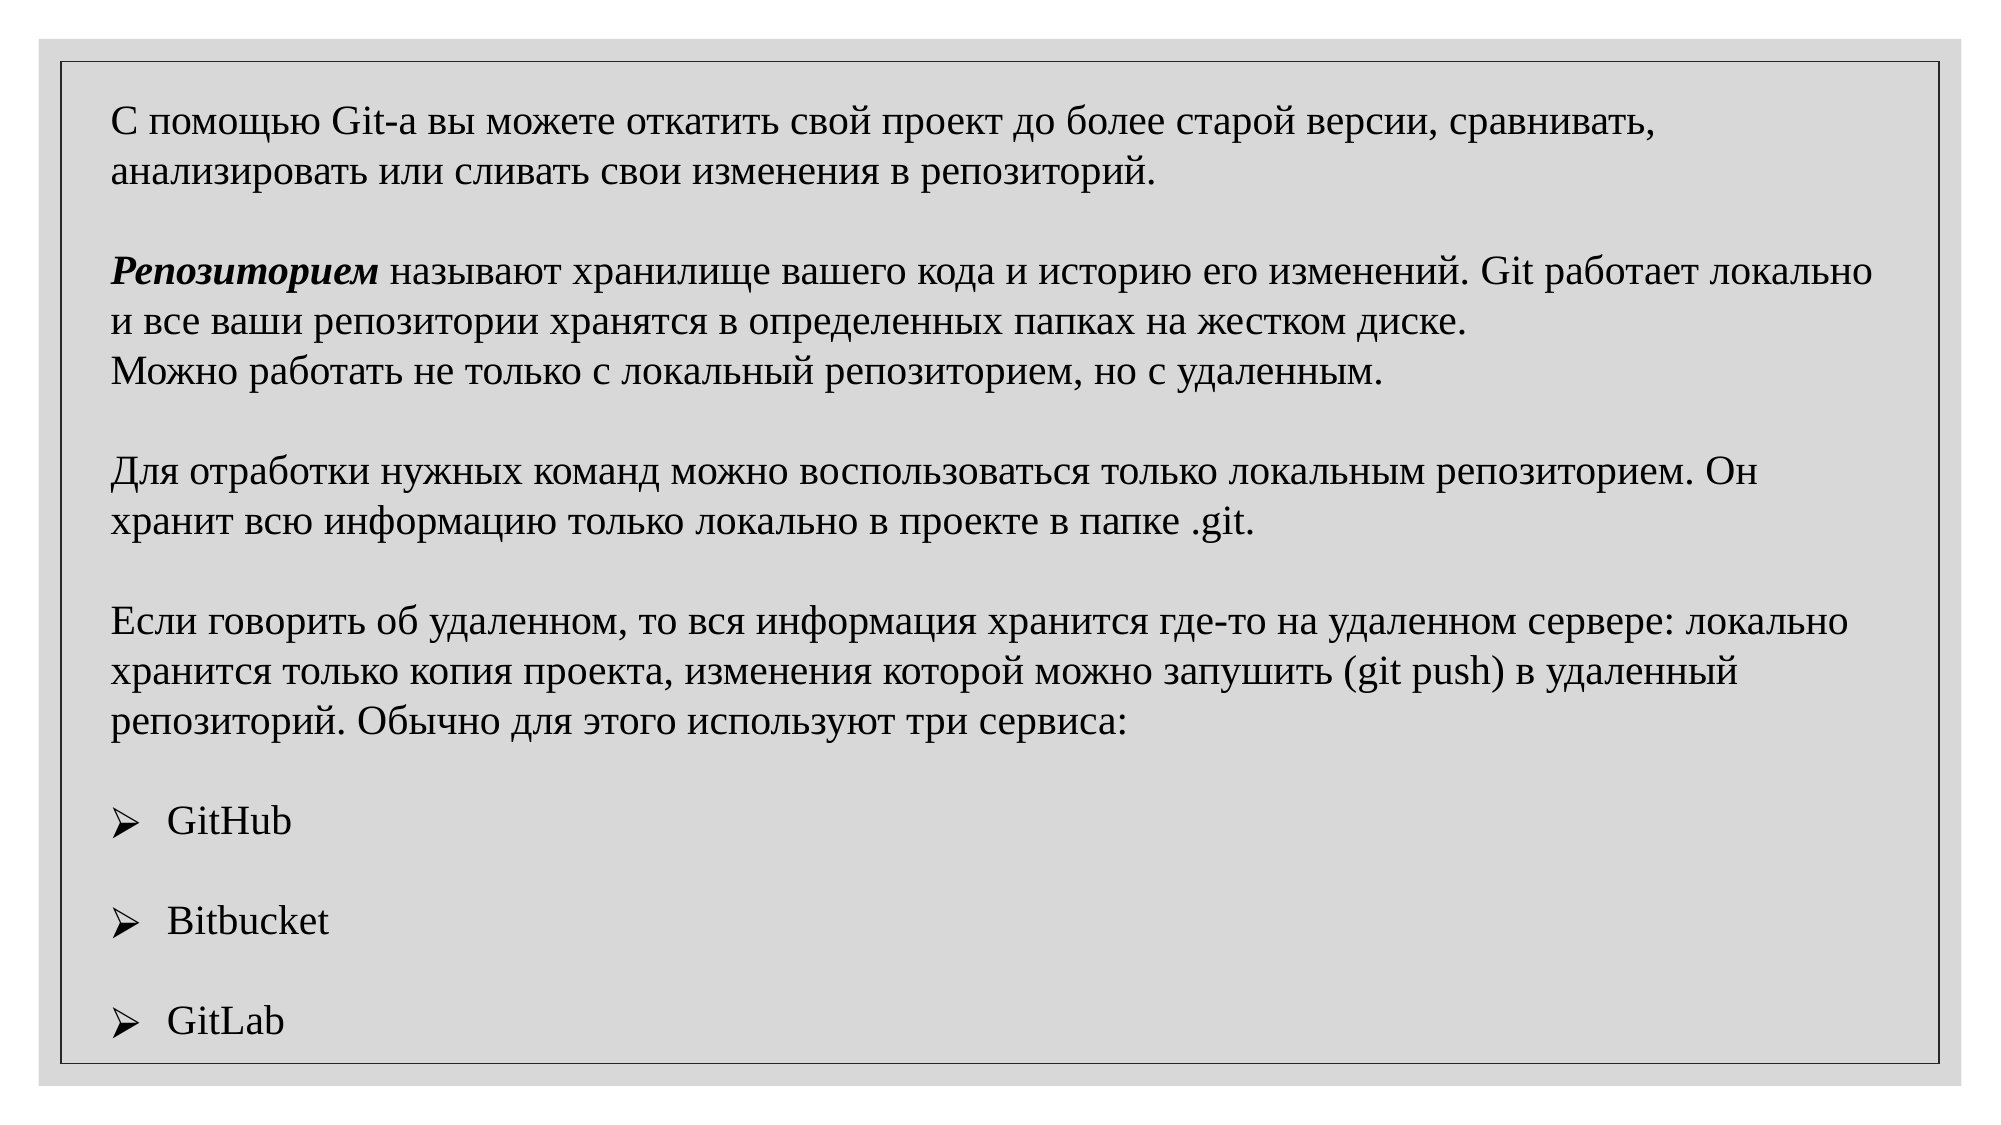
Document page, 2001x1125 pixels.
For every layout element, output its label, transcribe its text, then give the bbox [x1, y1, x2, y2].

text_box С помощью Git-a вы можете откатить свой проект до более старой версии, сравнивать, анализировать или сливать свои изменения в репозиторий. Репозиторием называют хранилище вашего кода и историю его изменений. Git работает локально и все ваши репозитории хранятся в определенных папках на жестком диске. Можно работать не только с локальный репозиторием, но с удаленным. Для отработки нужных команд можно воспользоваться только локальным репозиторием. Он хранит всю информацию только локально в проекте в папке .git. Если говорить об удаленном, то вся информация хранится где-то на удаленном сервере: локально хранится только копия проекта, изменения которой можно запушить (git push) в удаленный репозиторий. Обычно для этого используют три сервиса: GitHub Bitbucket GitLab [95, 85, 1905, 1101]
